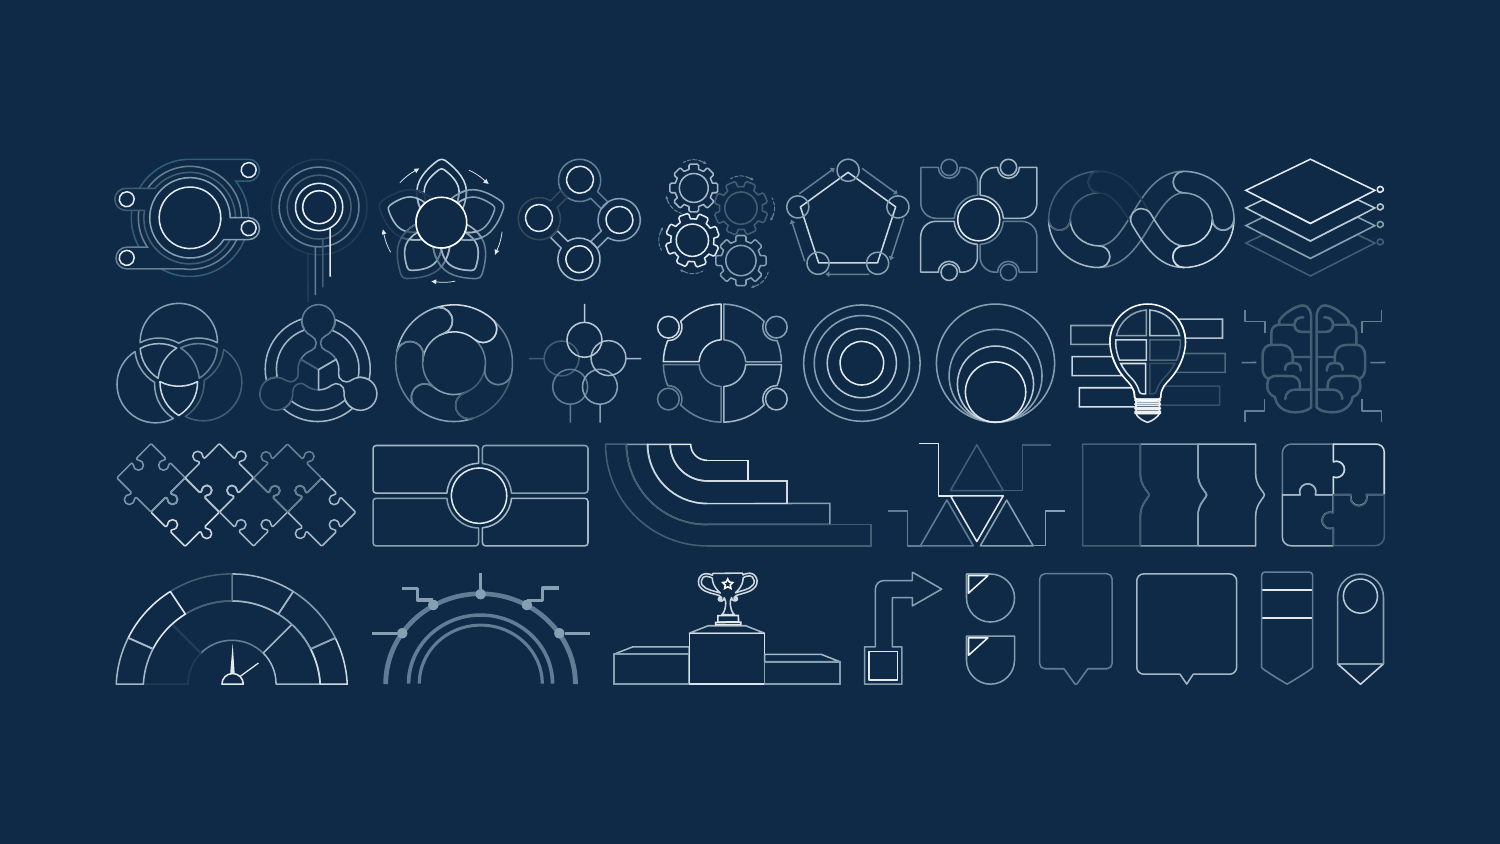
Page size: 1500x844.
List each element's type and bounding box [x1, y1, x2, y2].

text_box [116, 303, 242, 424]
text_box [395, 304, 513, 422]
text_box [1070, 303, 1226, 423]
text_box [371, 572, 590, 685]
text_box [605, 443, 872, 547]
text_box [528, 303, 642, 423]
text_box [888, 443, 1066, 547]
text_box [966, 635, 1015, 685]
text_box [803, 304, 921, 422]
text_box [114, 159, 260, 287]
text_box [1048, 170, 1235, 268]
text_box [657, 303, 788, 423]
text_box [378, 158, 505, 294]
text_box [1261, 571, 1313, 685]
text_box [1281, 443, 1385, 547]
text_box [271, 159, 368, 303]
text_box [515, 158, 647, 281]
text_box [372, 445, 589, 547]
text_box [864, 571, 942, 685]
text_box [1039, 573, 1113, 685]
text_box [1241, 303, 1386, 423]
text_box [920, 158, 1038, 281]
text_box [786, 159, 910, 278]
text_box [936, 303, 1055, 423]
text_box [613, 572, 840, 685]
text_box [116, 443, 356, 547]
text_box [966, 573, 1015, 623]
text_box [257, 304, 380, 422]
text_box [1136, 573, 1237, 685]
text_box [1082, 443, 1265, 547]
text_box [116, 573, 348, 685]
text_box [1245, 158, 1385, 277]
text_box [1337, 573, 1384, 685]
text_box [658, 158, 776, 289]
